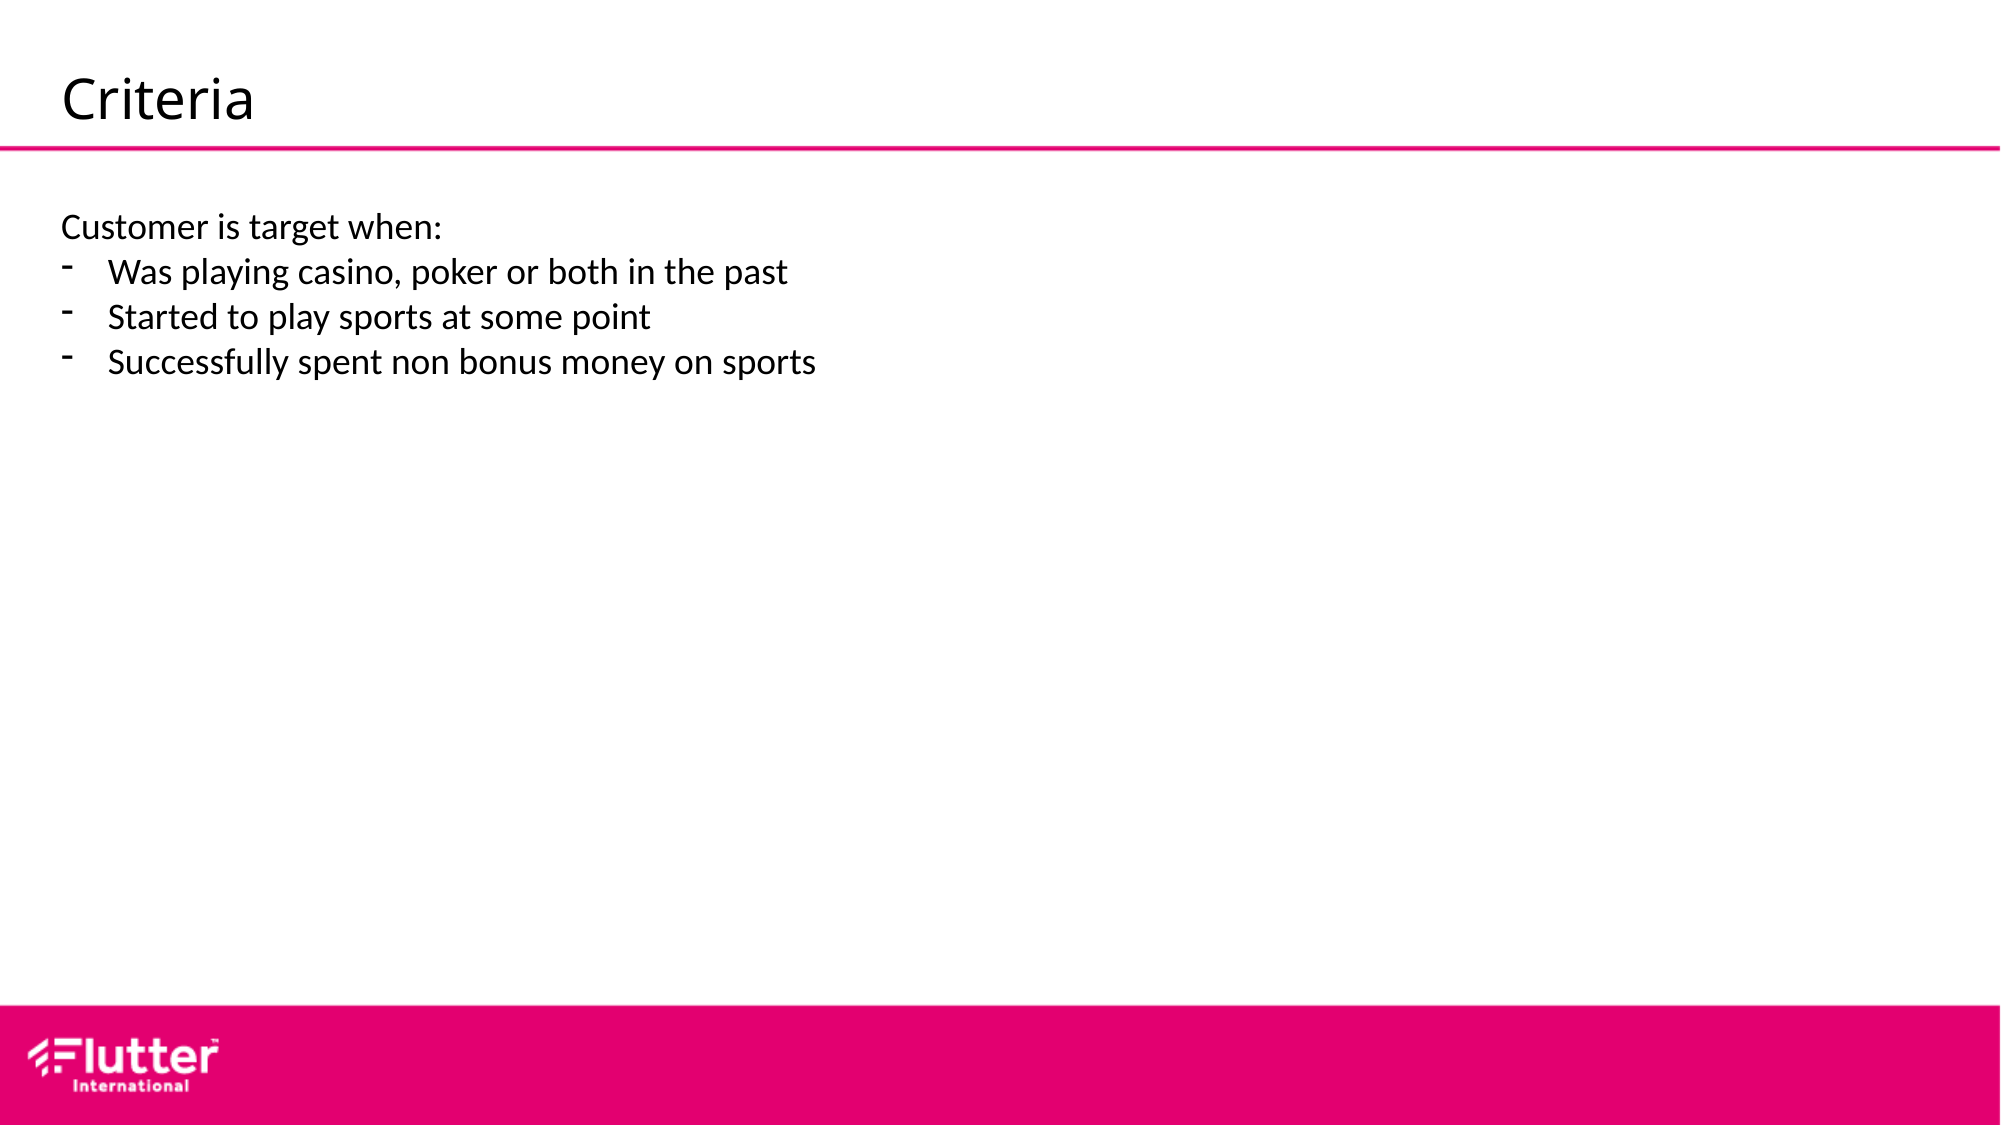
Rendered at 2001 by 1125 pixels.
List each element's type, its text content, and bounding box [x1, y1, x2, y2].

text_box Criteria [46, 48, 937, 142]
text_box Customer is target when: Was playing casino, poker or both in the past Started to play sports at some point Successfully spent non bonus money on sports [46, 194, 1918, 390]
picture [0, 0, 2001, 1125]
